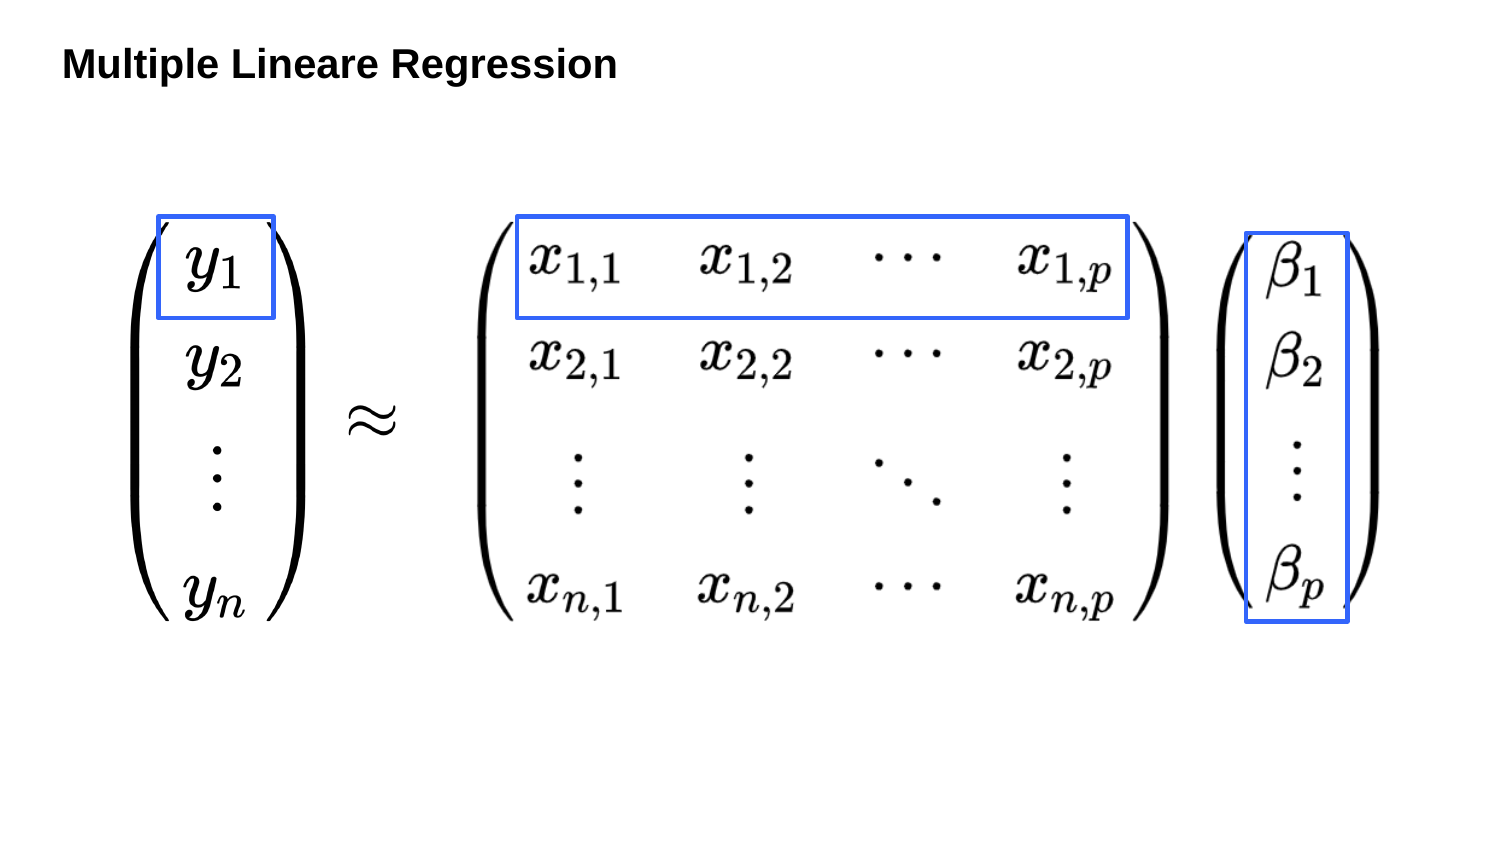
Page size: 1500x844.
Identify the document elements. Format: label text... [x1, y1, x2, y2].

picture [459, 216, 1424, 628]
text_box Multiple Lineare Regression [46, 22, 833, 103]
picture [110, 216, 399, 628]
